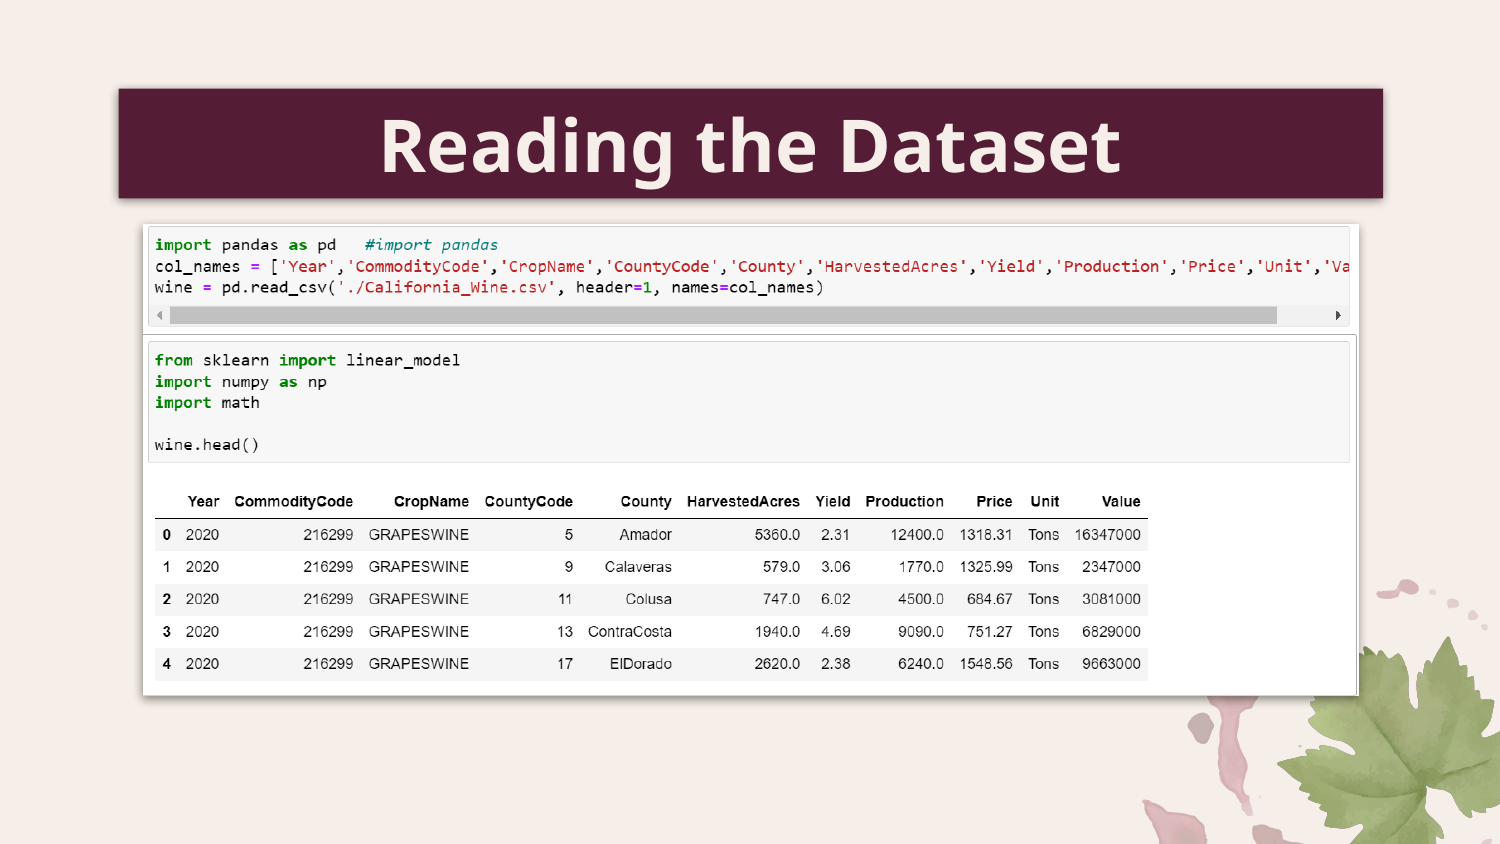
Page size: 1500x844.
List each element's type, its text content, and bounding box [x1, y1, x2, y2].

title Reading the Dataset [118, 88, 1384, 199]
picture [142, 224, 1500, 844]
